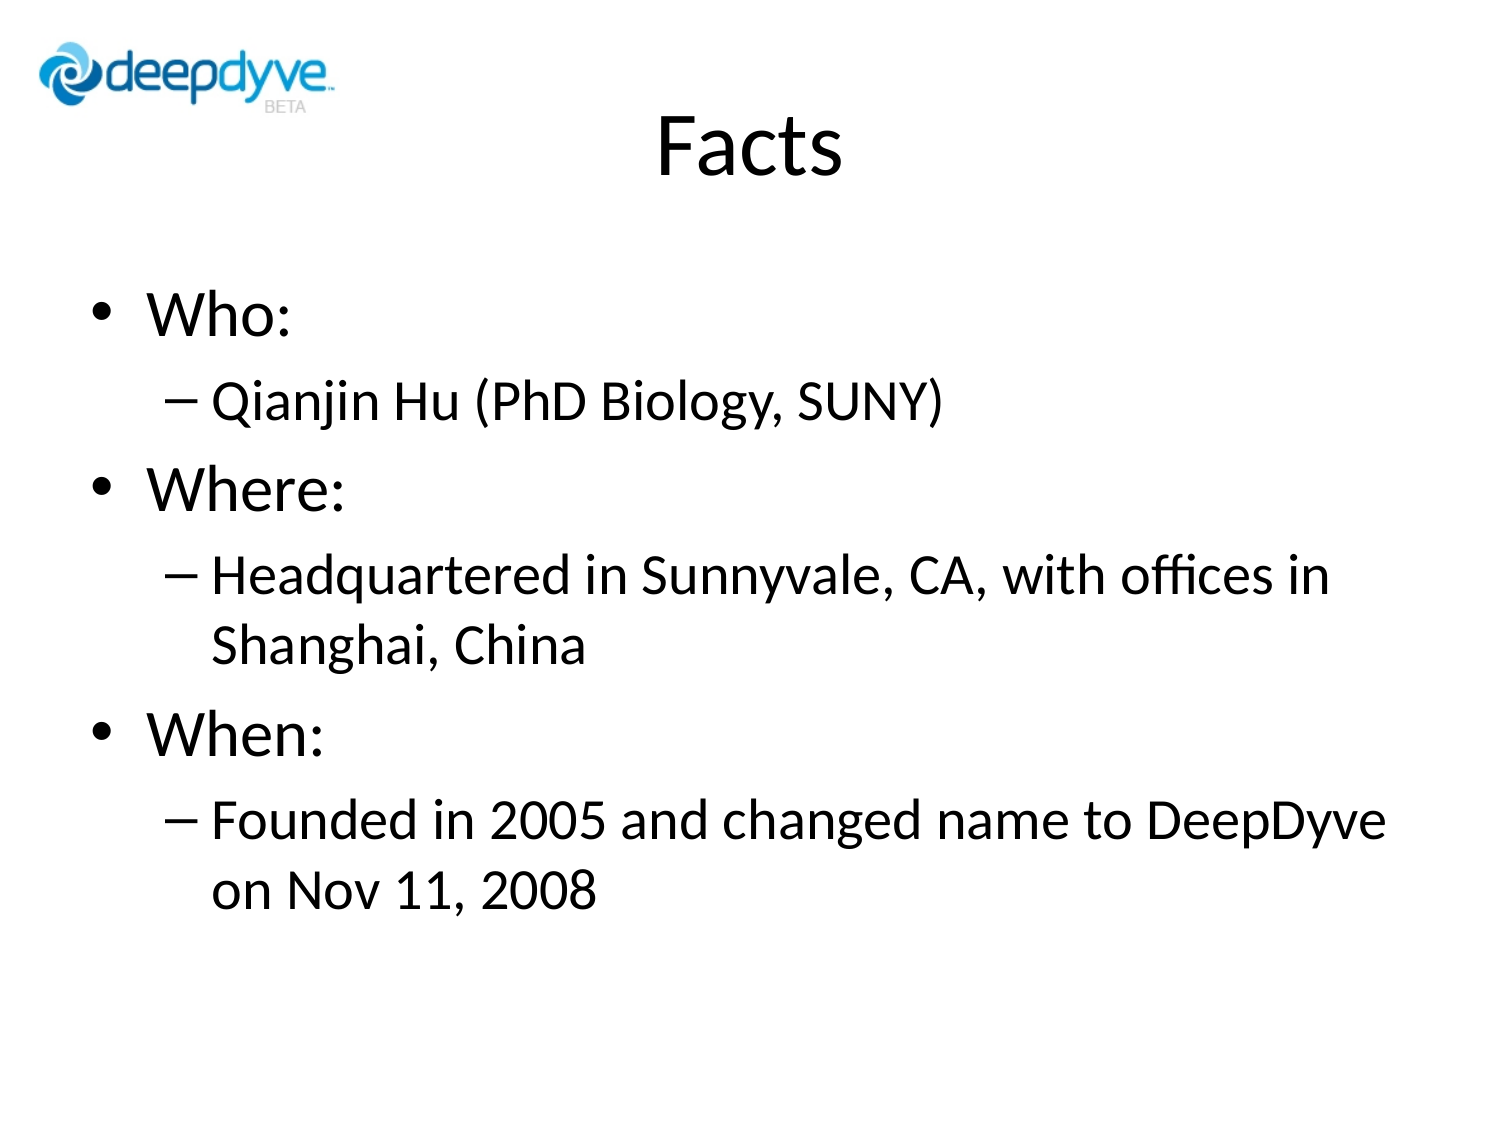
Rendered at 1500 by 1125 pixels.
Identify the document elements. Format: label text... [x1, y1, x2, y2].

title Facts [75, 45, 1425, 233]
picture [37, 37, 340, 119]
list Who: Qianjin Hu (PhD Biology, SUNY) Where: Headquartered in Sunnyvale, CA, with offices in Shanghai, China When: Founded in 2005 and changed name to DeepDyve on Nov 11, 2008 [75, 262, 1425, 1005]
